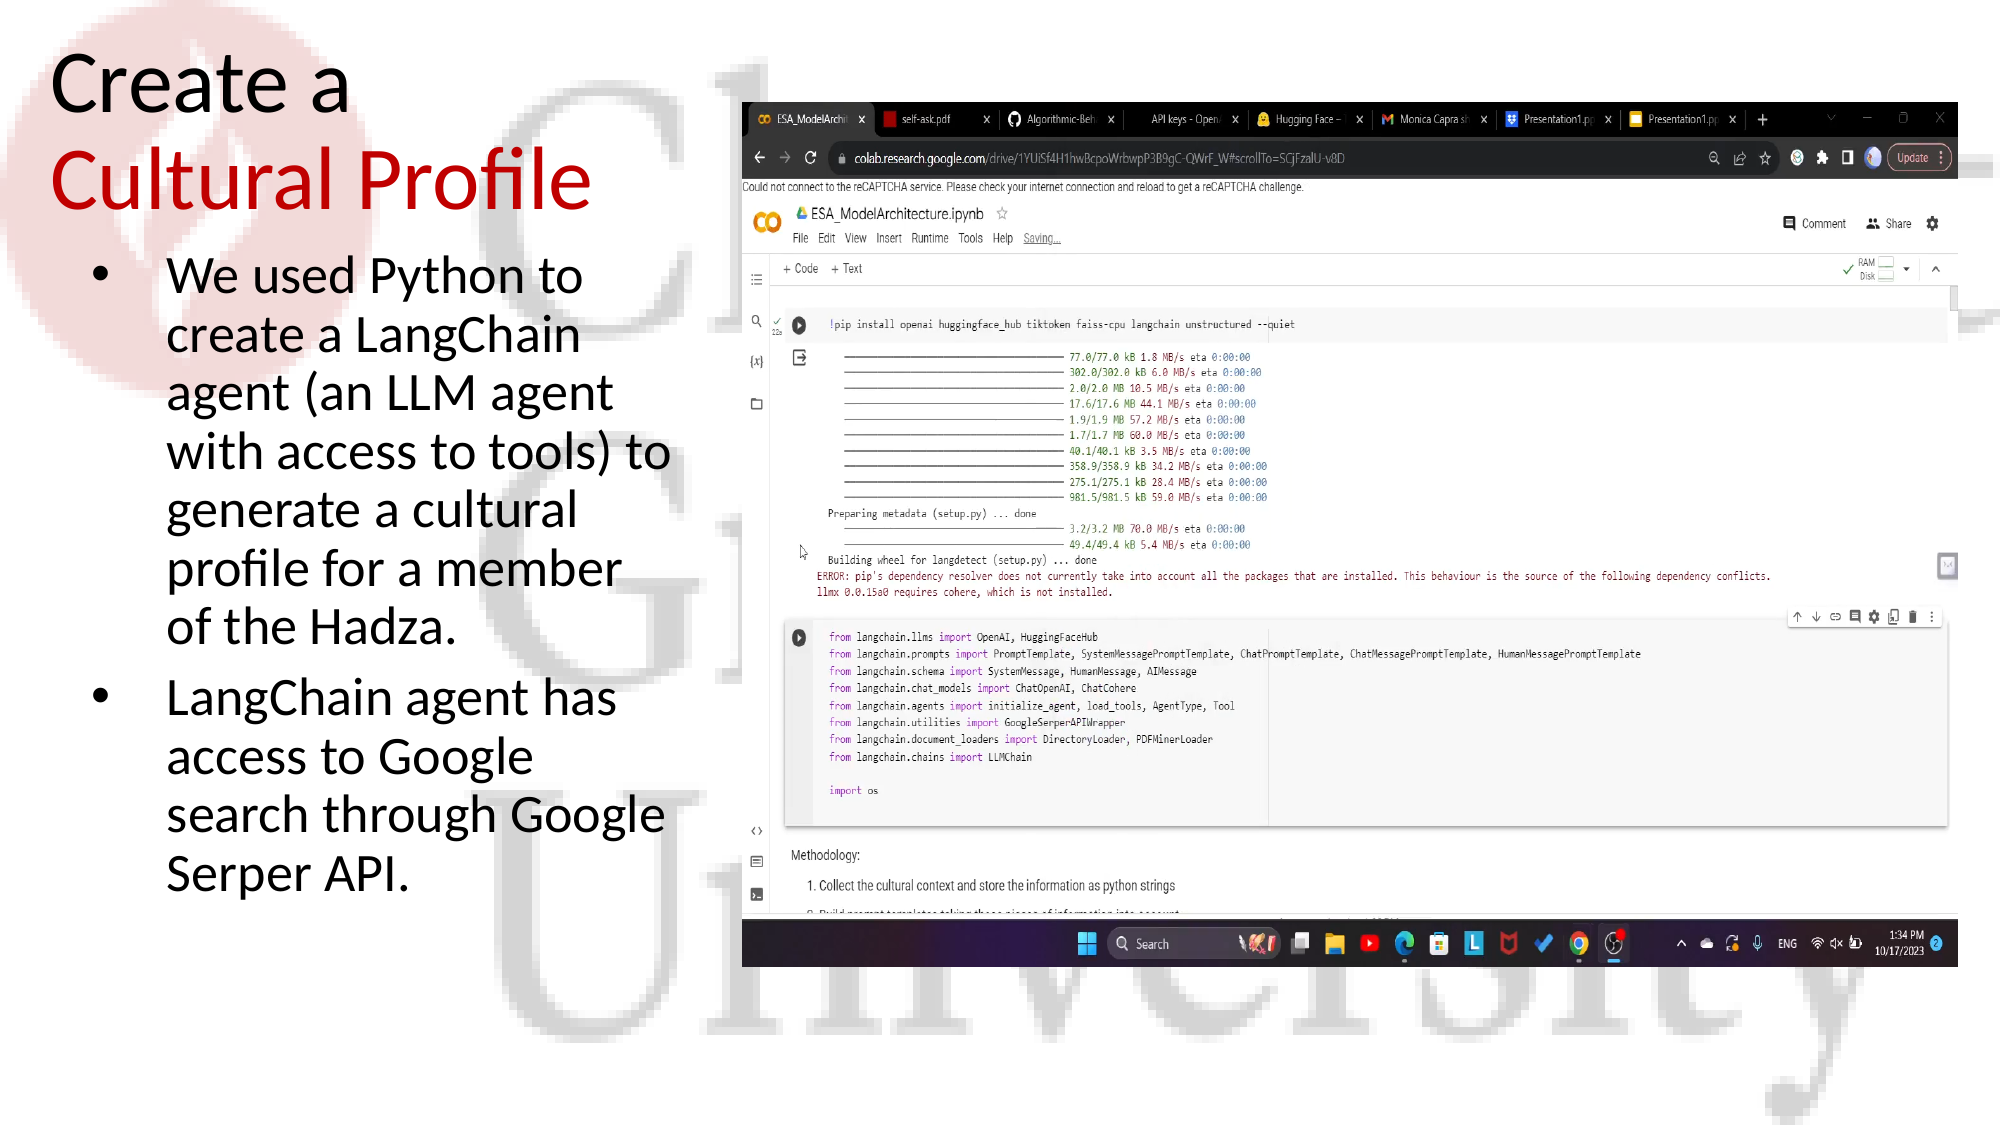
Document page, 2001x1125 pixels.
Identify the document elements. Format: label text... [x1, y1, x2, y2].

text_box Create a Cultural Profile [30, 23, 1066, 240]
list We used Python to create a LangChain agent (an LLM agent with access to tools) to generate a cultural profile for a member of the Hadza. LangChain agent has access to Google search through Google Serper API. [76, 239, 695, 1014]
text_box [741, 101, 1959, 968]
